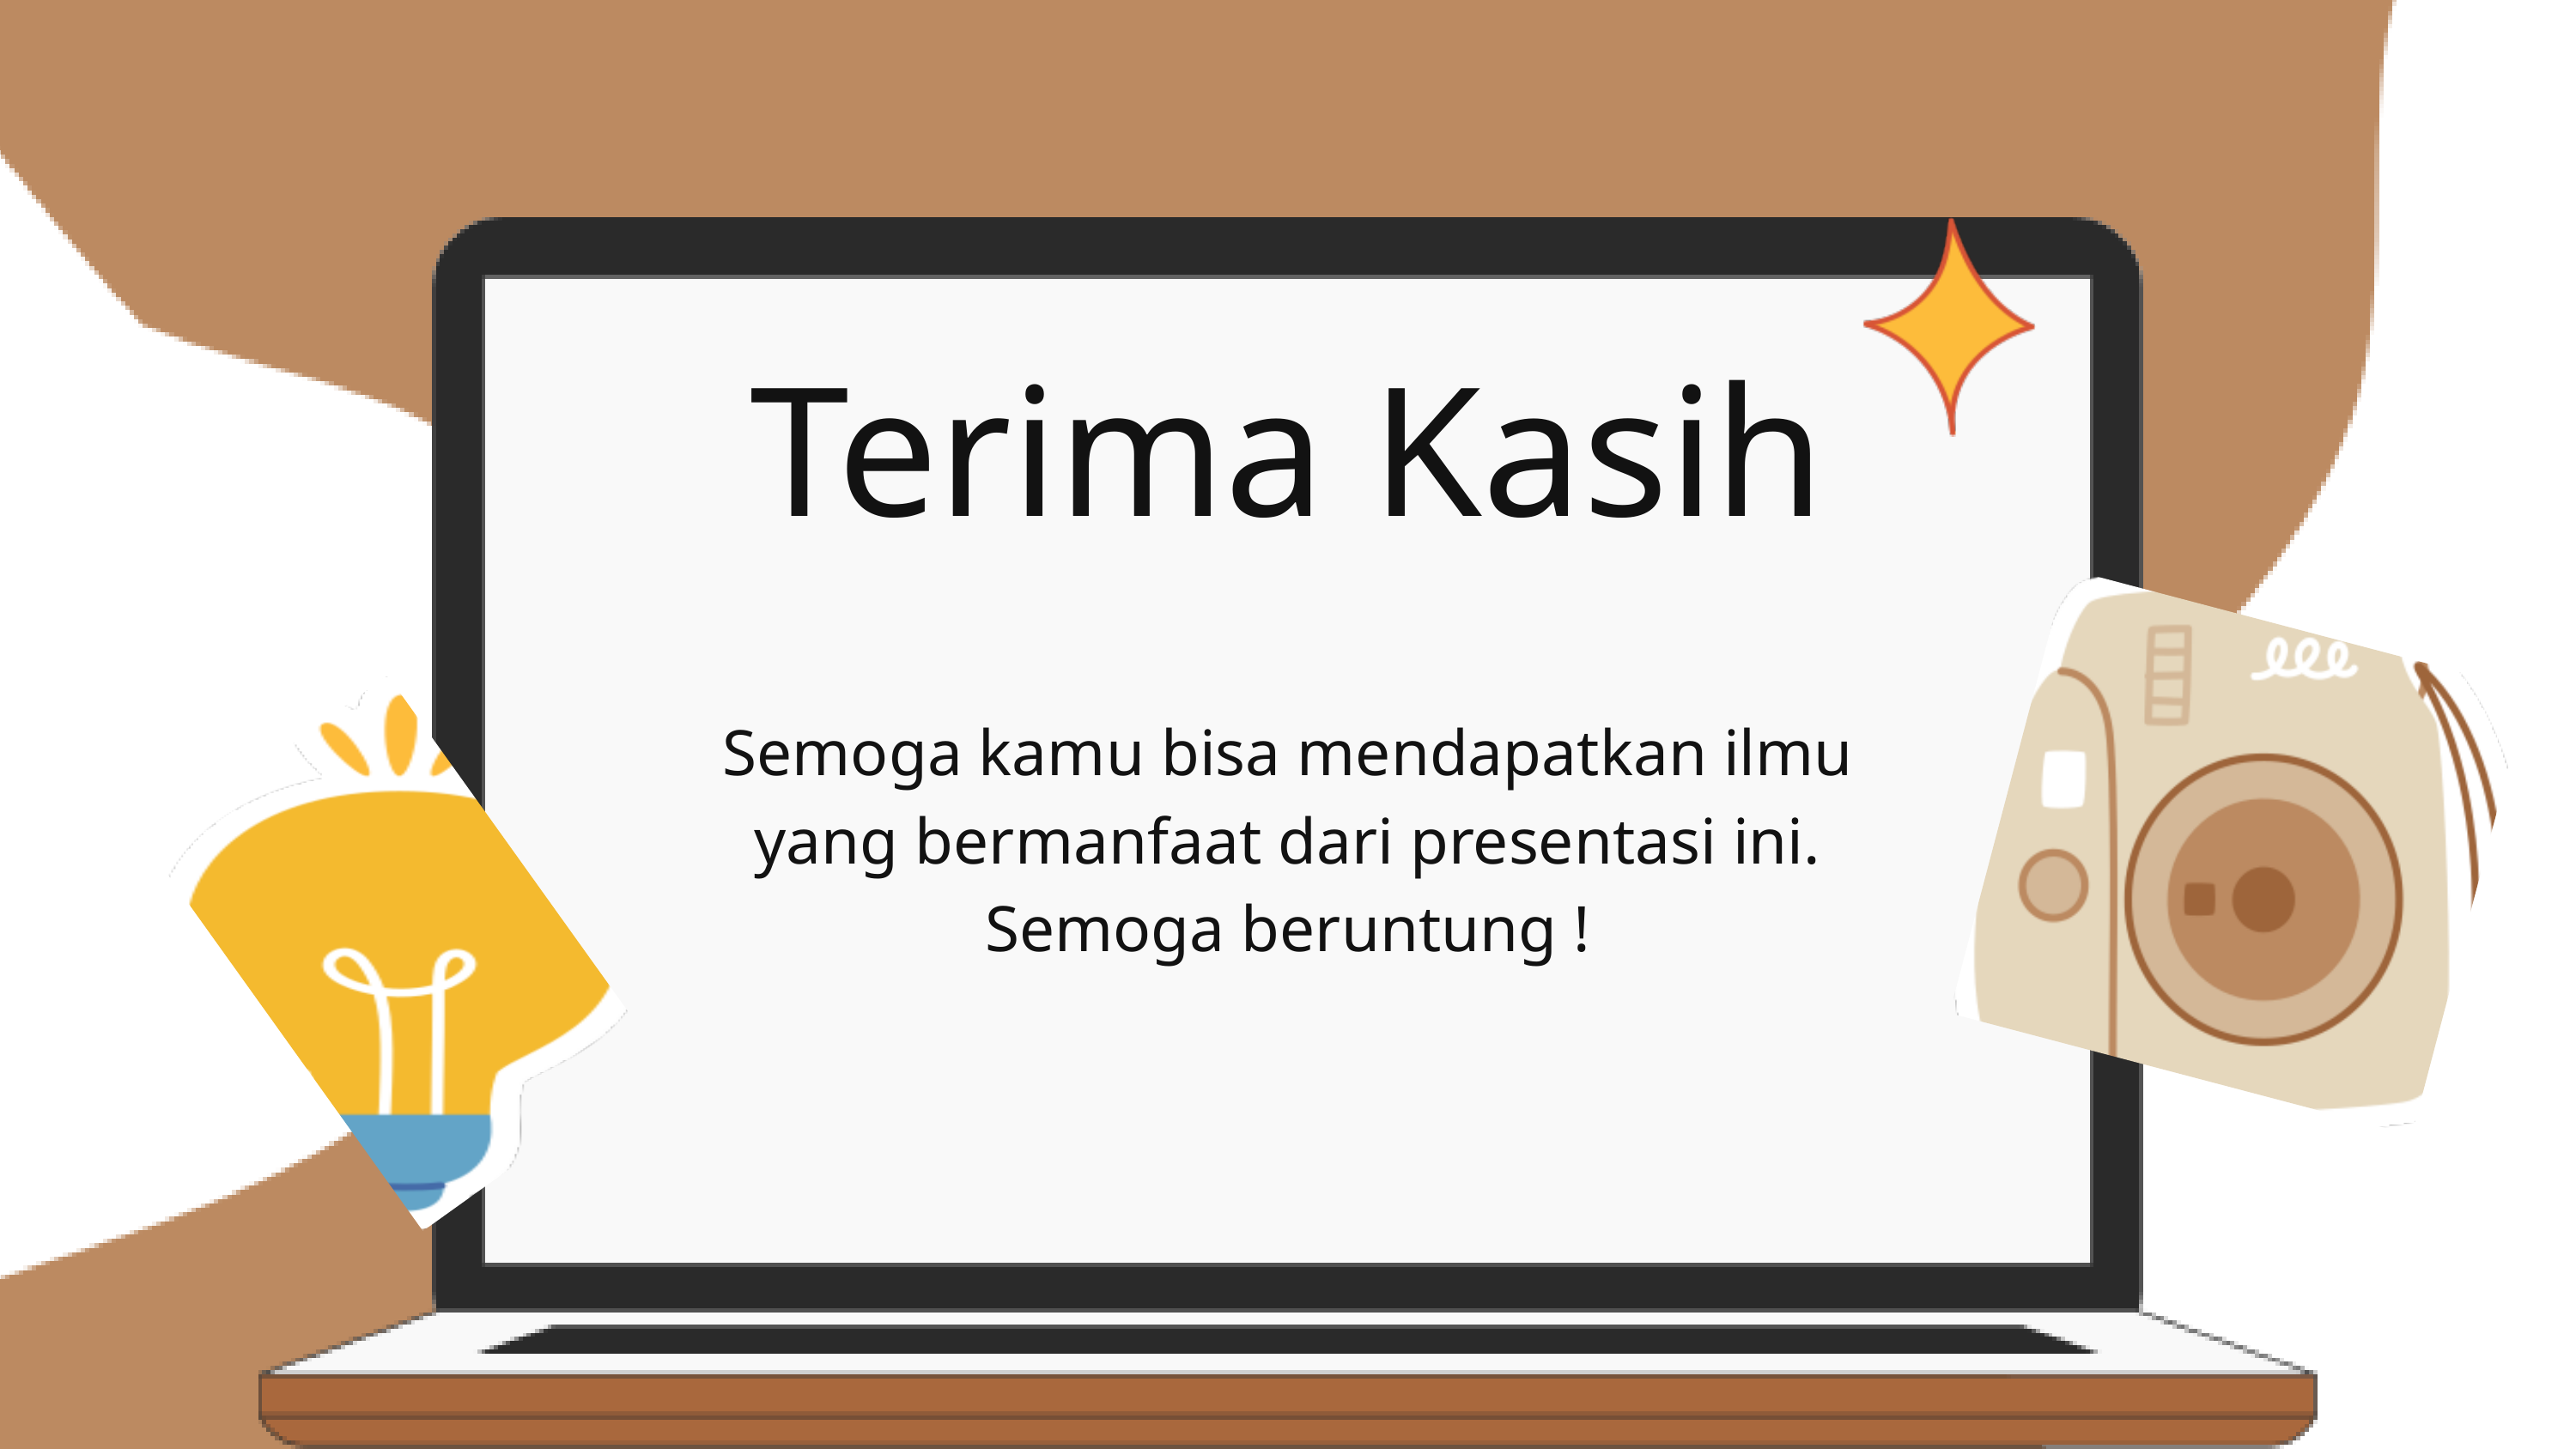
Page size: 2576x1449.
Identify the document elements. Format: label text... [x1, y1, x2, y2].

text_box Semoga kamu bisa mendapatkan ilmu yang bermanfaat dari presentasi ini. Semoga beruntung ! [662, 700, 1914, 964]
text_box [1949, 0, 2576, 1449]
text_box [1949, 568, 2530, 1136]
text_box [1862, 217, 2037, 437]
text_box Terima Kasih [517, 378, 2059, 552]
text_box [148, 676, 663, 1231]
text_box [0, 0, 627, 1449]
text_box [258, 217, 2318, 1449]
